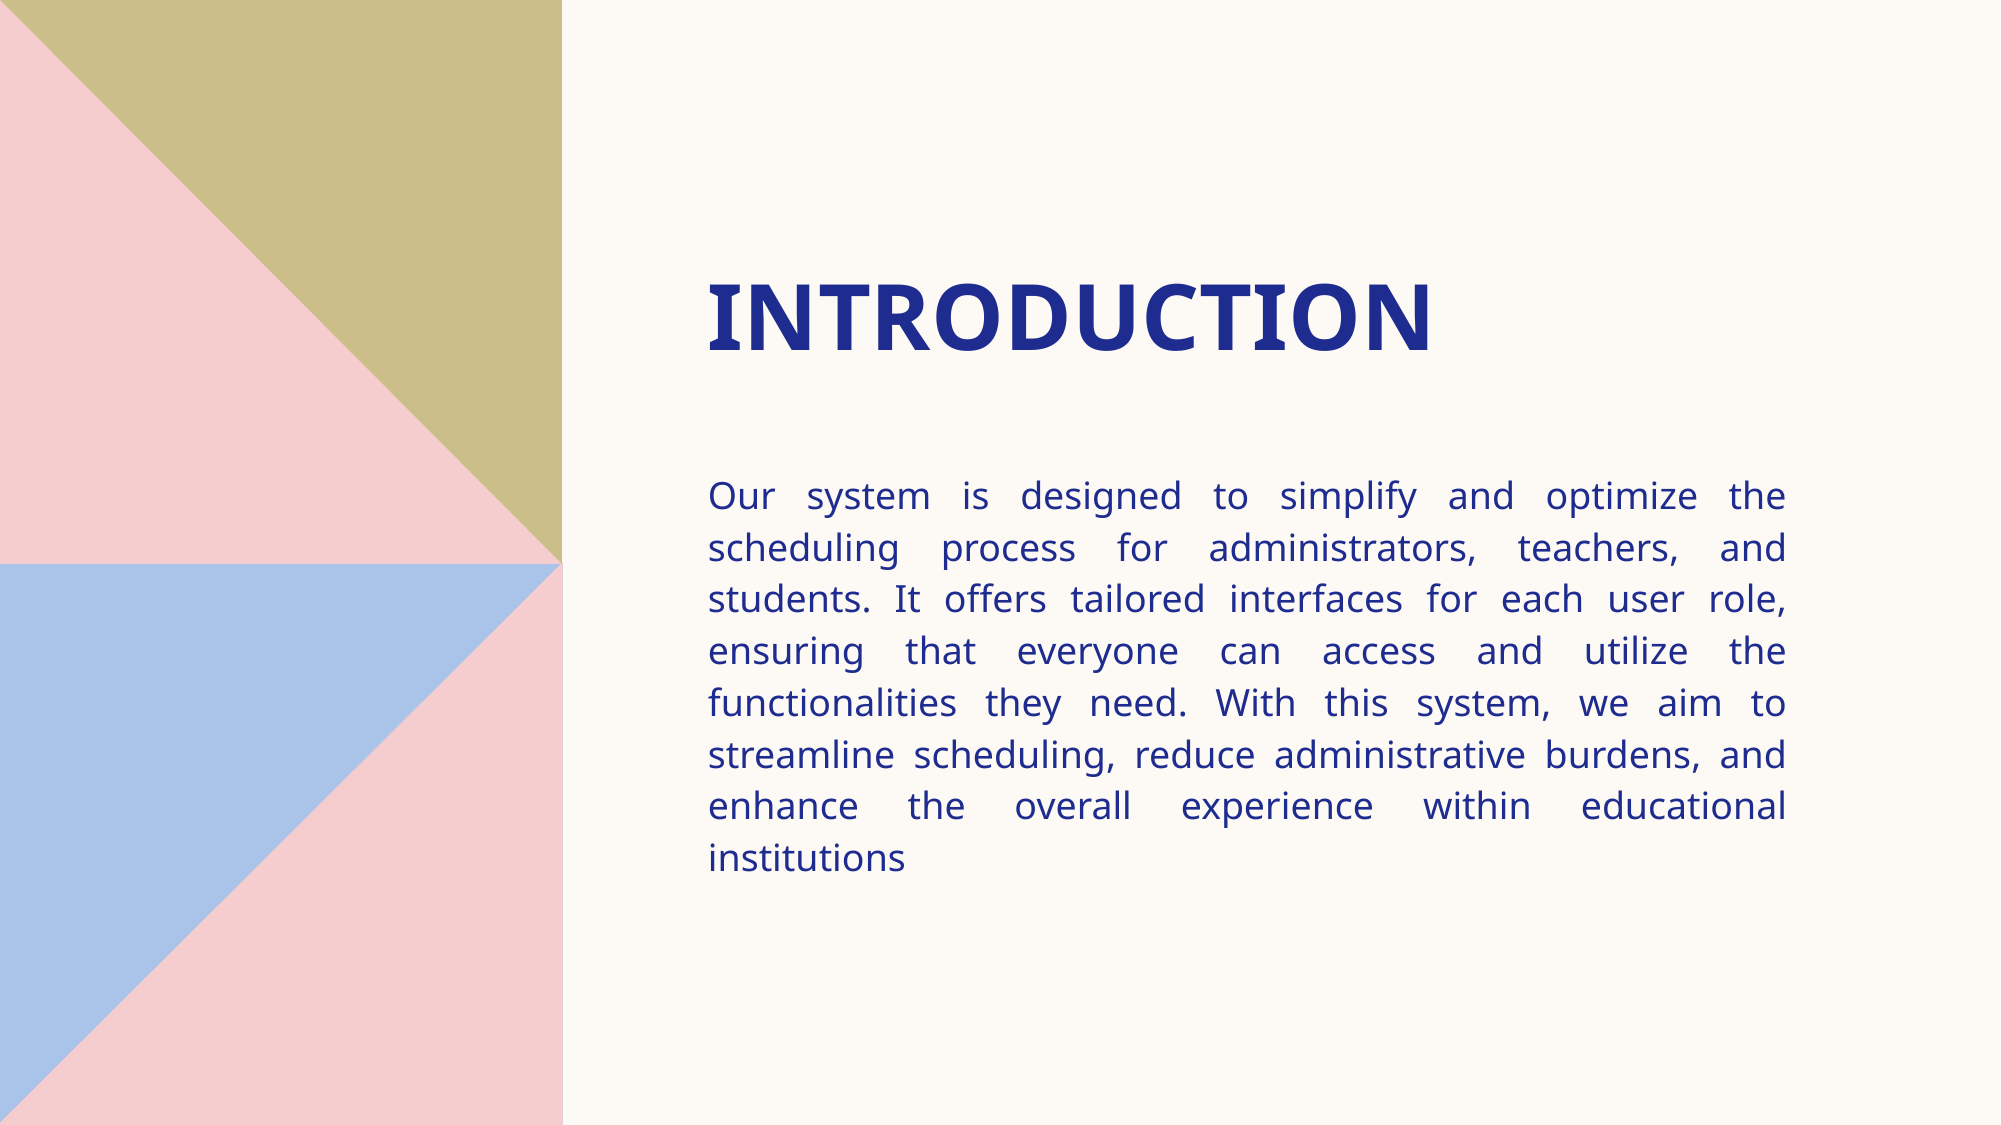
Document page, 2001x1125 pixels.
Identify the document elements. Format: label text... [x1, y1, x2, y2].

list Our system is designed to simplify and optimize the scheduling process for administrators, teachers, and students. It offers tailored interfaces for each user role, ensuring that everyone can access and utilize the functionalities they need. With this system, we aim to streamline scheduling, reduce administrative burdens, and enhance the overall experience within educational institutions [692, 457, 1803, 860]
title introduction [692, 133, 1804, 377]
